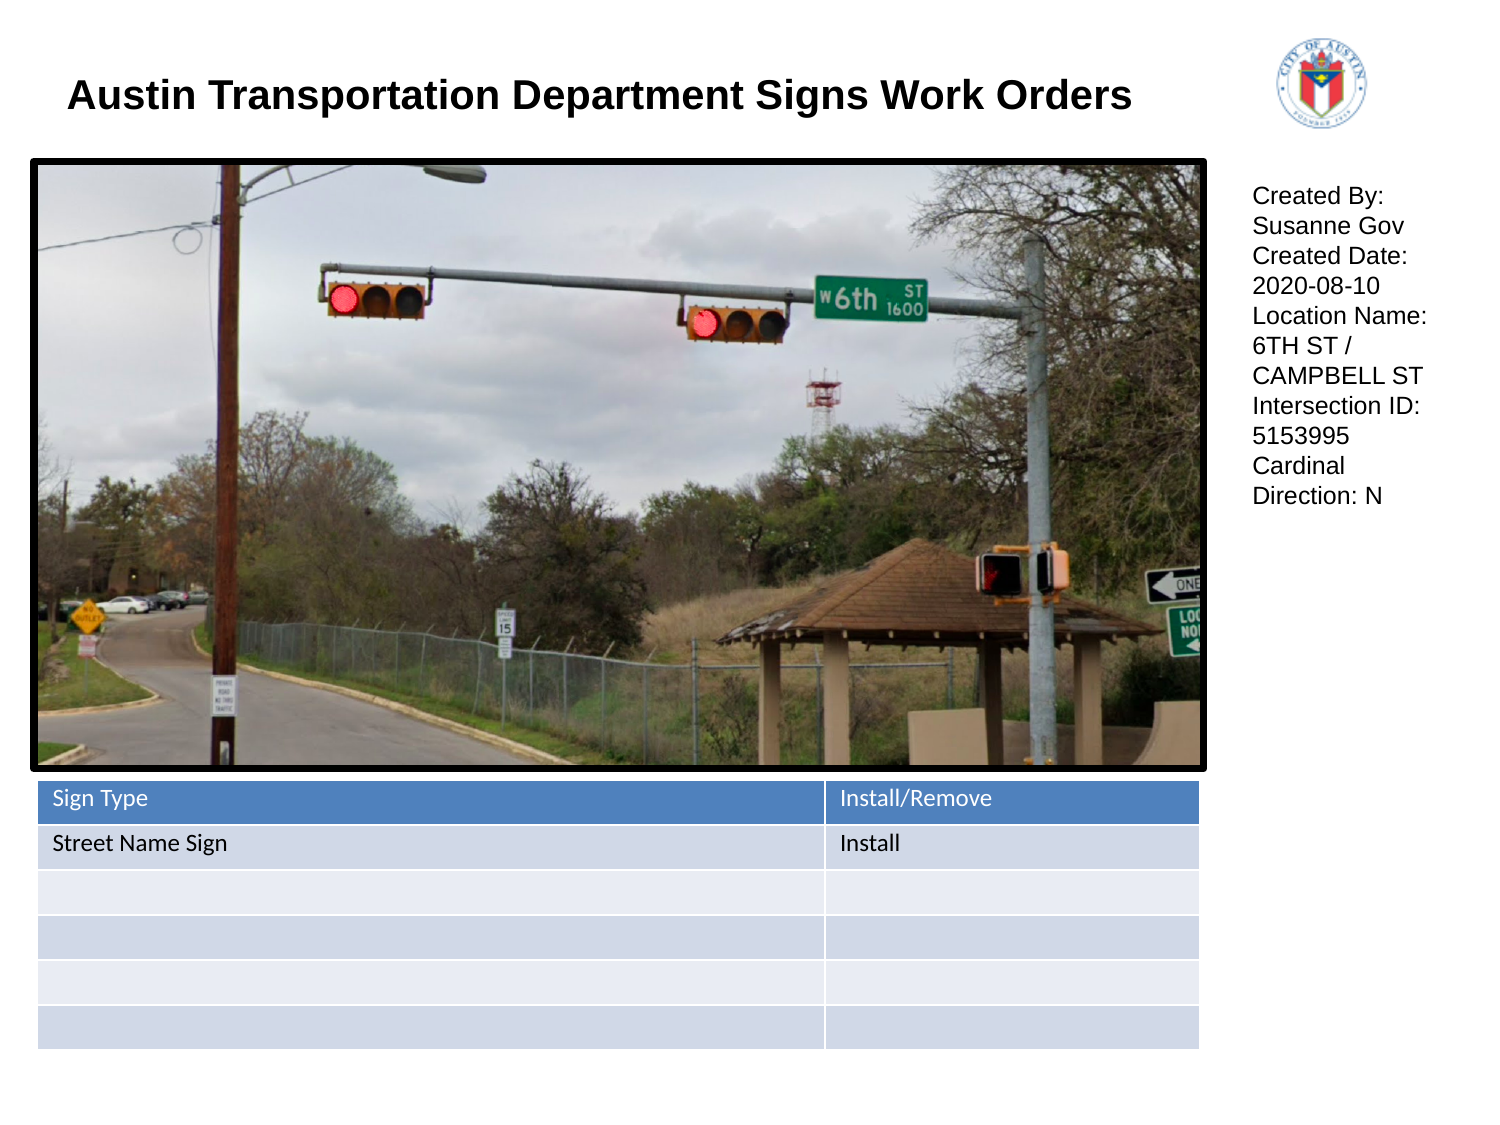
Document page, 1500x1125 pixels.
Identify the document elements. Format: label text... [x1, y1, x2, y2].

table_cell [826, 961, 1199, 1004]
table_header Sign Type [38, 781, 824, 824]
table_cell [826, 916, 1199, 959]
table_cell [38, 1006, 824, 1049]
table_cell [826, 1006, 1199, 1049]
table_cell Street Name Sign [38, 826, 824, 869]
table_header Install/Remove [826, 781, 1199, 824]
table_cell [38, 871, 824, 914]
text_box Created By: Susanne Gov Created Date: 2020-08-10 Location Name: 6TH ST / CAMPBELL ST Intersection ID: 5153995 Cardinal Direction: N [1237, 172, 1463, 517]
table_cell Install [826, 826, 1199, 869]
table_cell [38, 961, 824, 1004]
picture [1274, 37, 1369, 132]
text_box Austin Transportation Department Signs Work Orders [51, 60, 1149, 125]
table_cell [38, 916, 824, 959]
table_cell [826, 871, 1199, 914]
picture [37, 164, 1201, 766]
